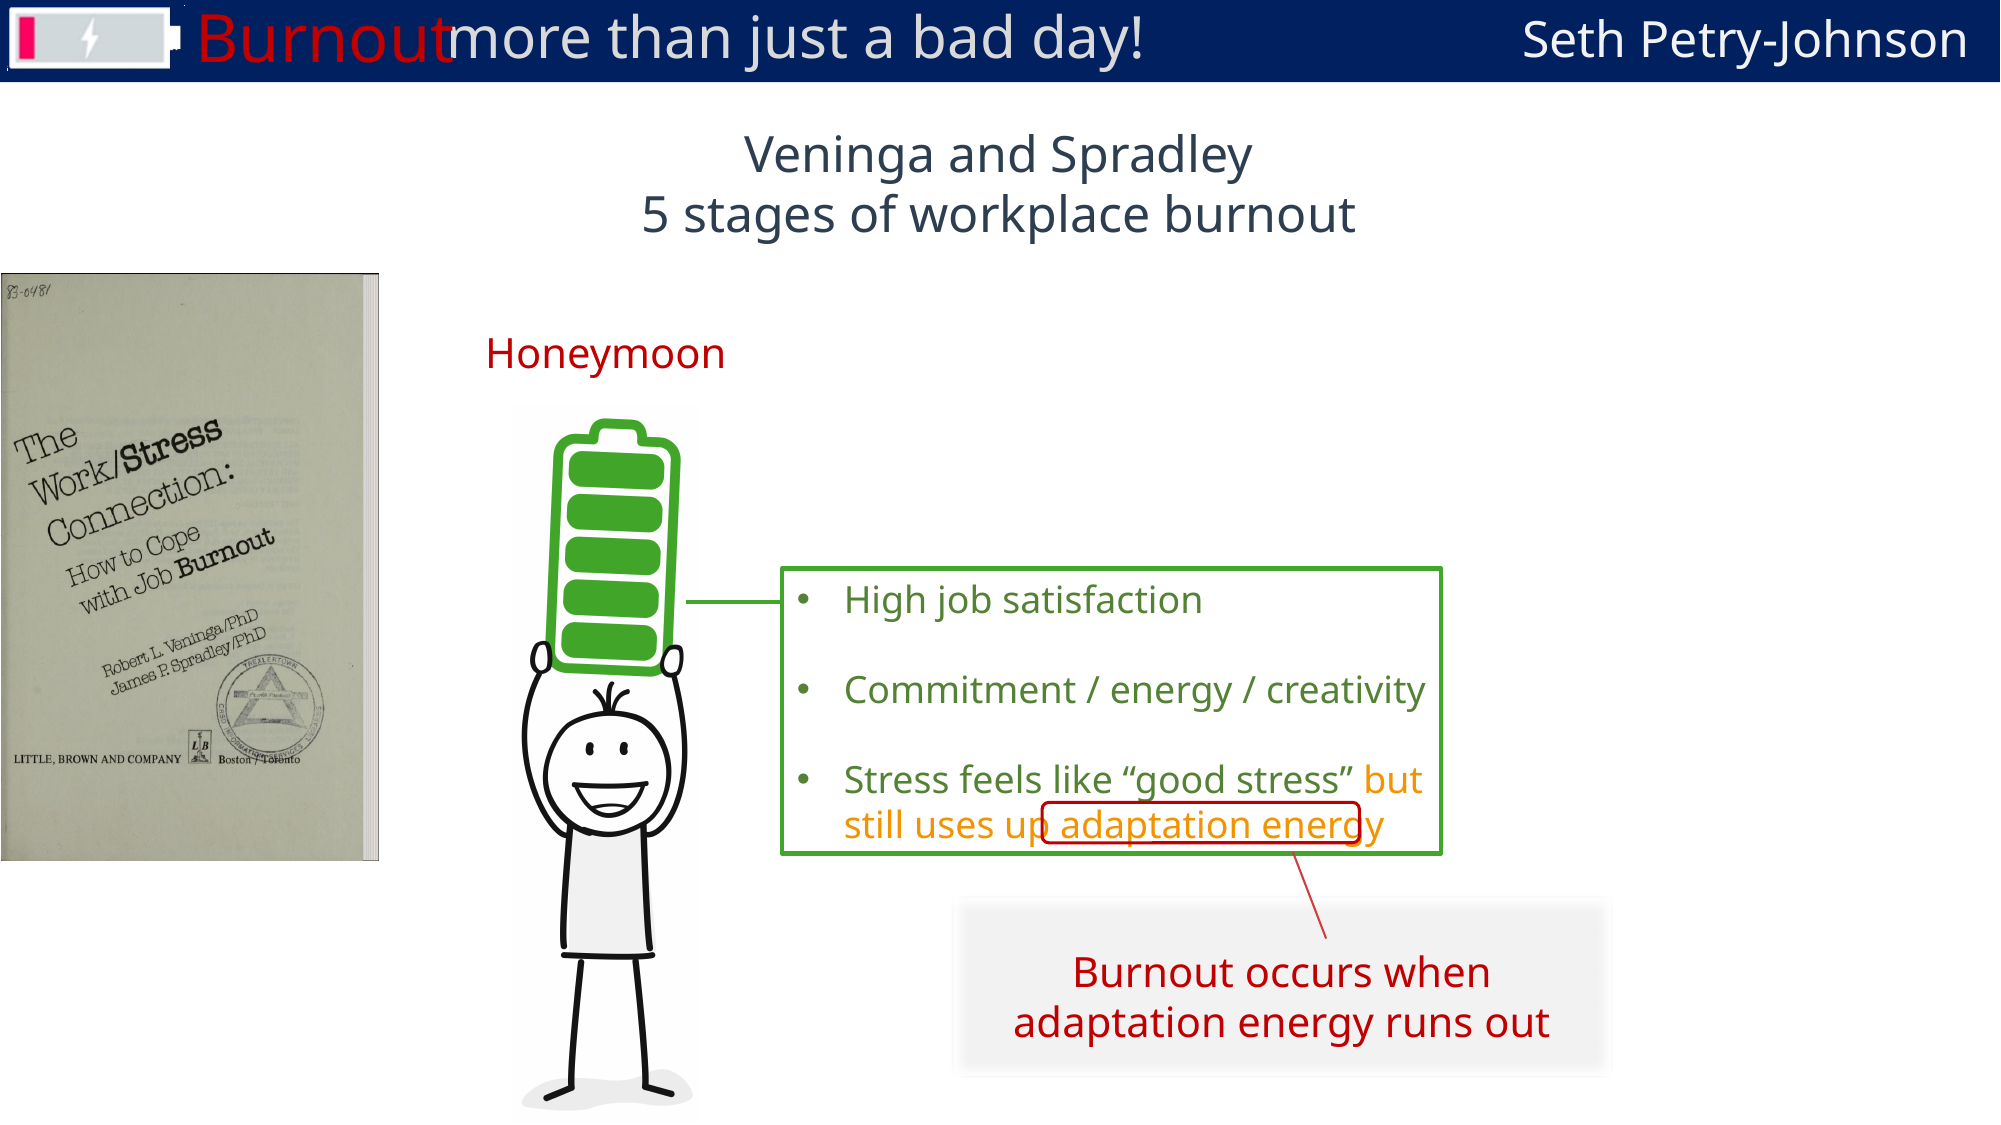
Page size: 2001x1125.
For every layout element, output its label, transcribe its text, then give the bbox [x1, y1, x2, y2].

text_box Burnout [0, 0, 825, 83]
picture [509, 404, 701, 1124]
text_box Veninga and Spradley 5 stages of workplace burnout [547, 114, 1451, 250]
text_box [968, 912, 1597, 1062]
picture [1, 273, 379, 861]
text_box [1292, 851, 1327, 939]
text_box [1041, 801, 1361, 844]
text_box Burnout occurs when adaptation energy runs out [973, 938, 1591, 1054]
text_box more than just a bad day! [825, 0, 1296, 78]
picture [7, 5, 185, 71]
text_box Honeymoon [470, 319, 742, 384]
text_box Seth Petry-Johnson [1296, 0, 2000, 75]
text_box [825, 75, 2000, 83]
text_box High job satisfaction Commitment / energy / creativity Stress feels like “good stress” but still uses up adaptation energy [782, 568, 1442, 854]
